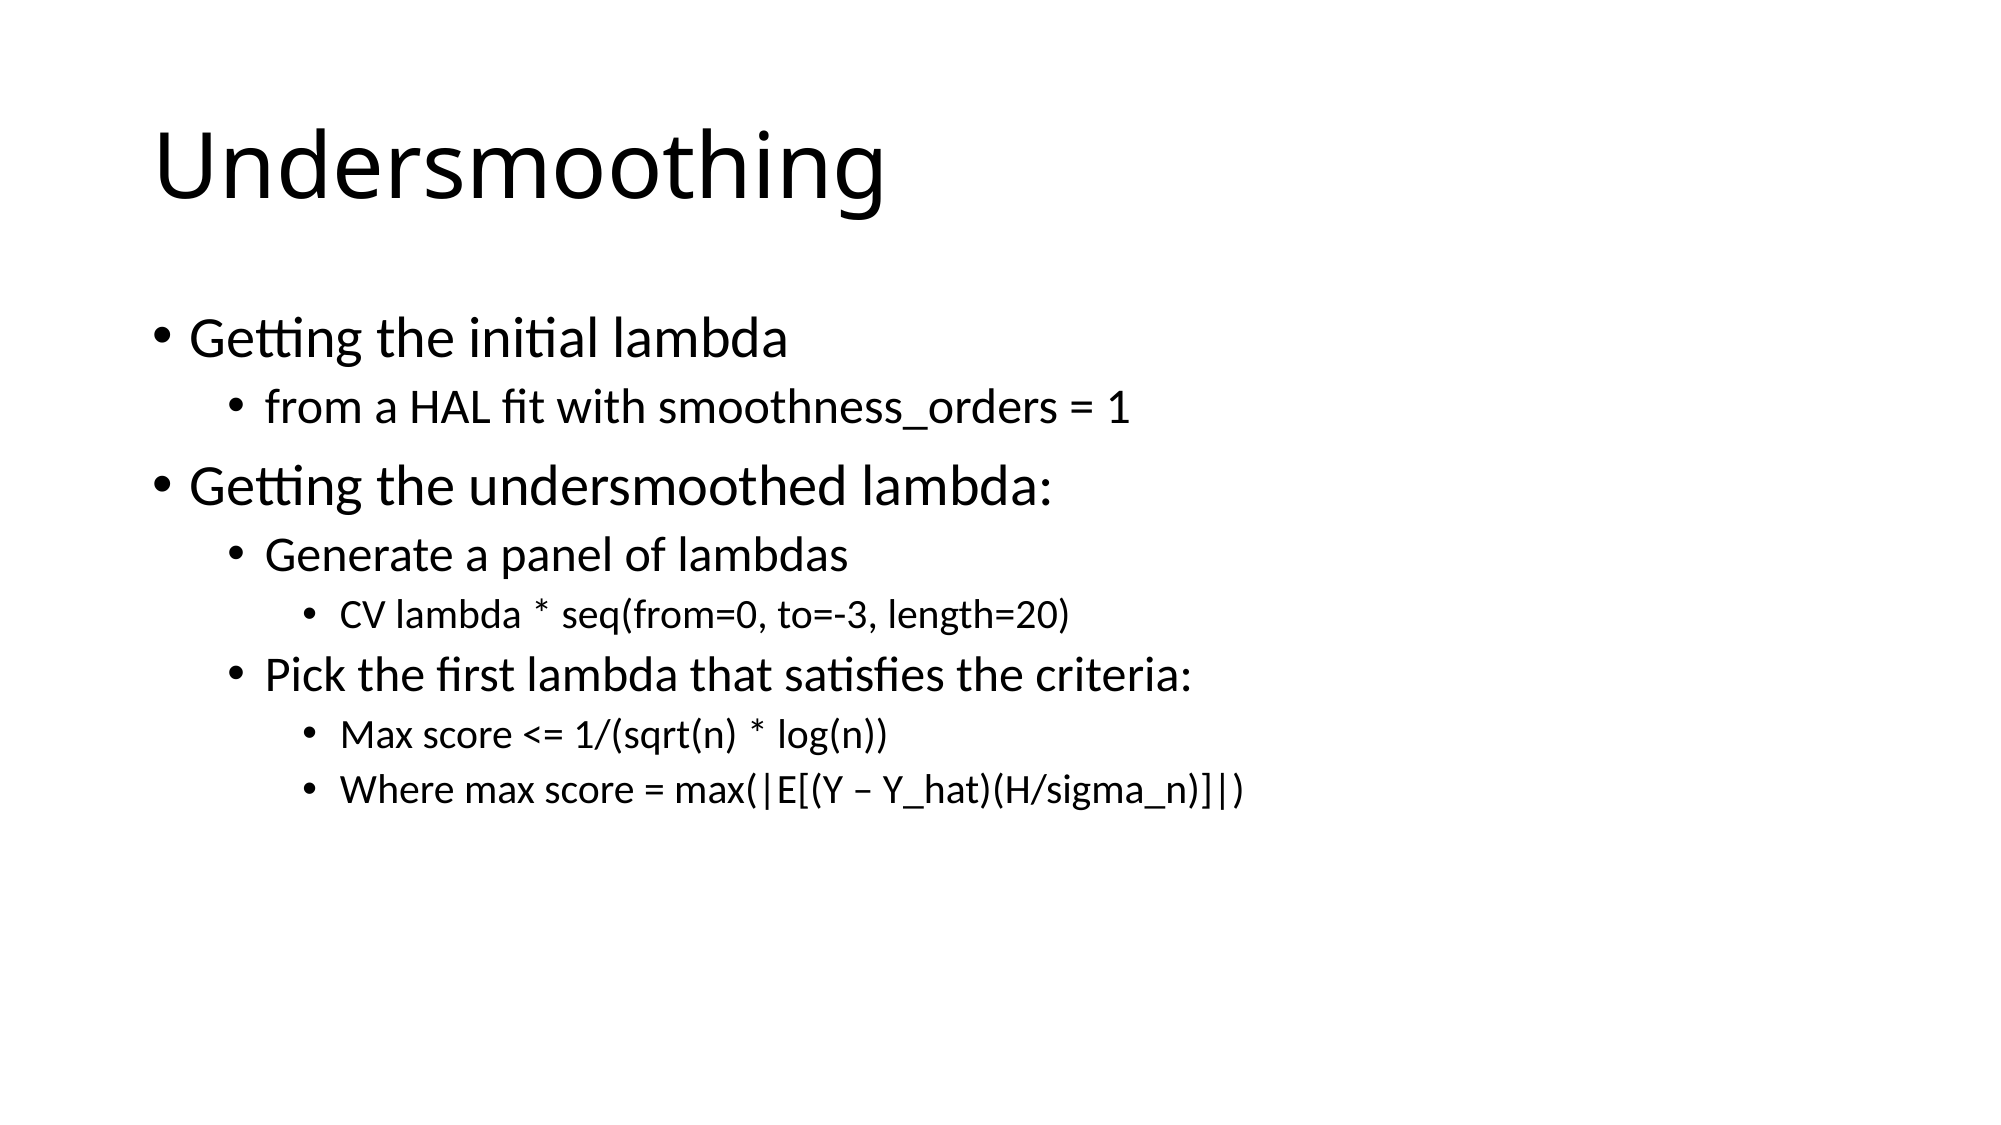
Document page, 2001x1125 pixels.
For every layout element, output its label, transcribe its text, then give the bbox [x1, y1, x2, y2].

title Undersmoothing [137, 59, 1863, 278]
list Getting the initial lambda from a HAL fit with smoothness_orders = 1 Getting the undersmoothed lambda: Generate a panel of lambdas CV lambda * seq(from=0, to=-3, length=20) Pick the first lambda that satisfies the criteria: Max score <= 1/(sqrt(n) * log(n)) Where max score = max(|E[(Y – Y_hat)(H/sigma_n)]|) [137, 299, 1863, 1014]
